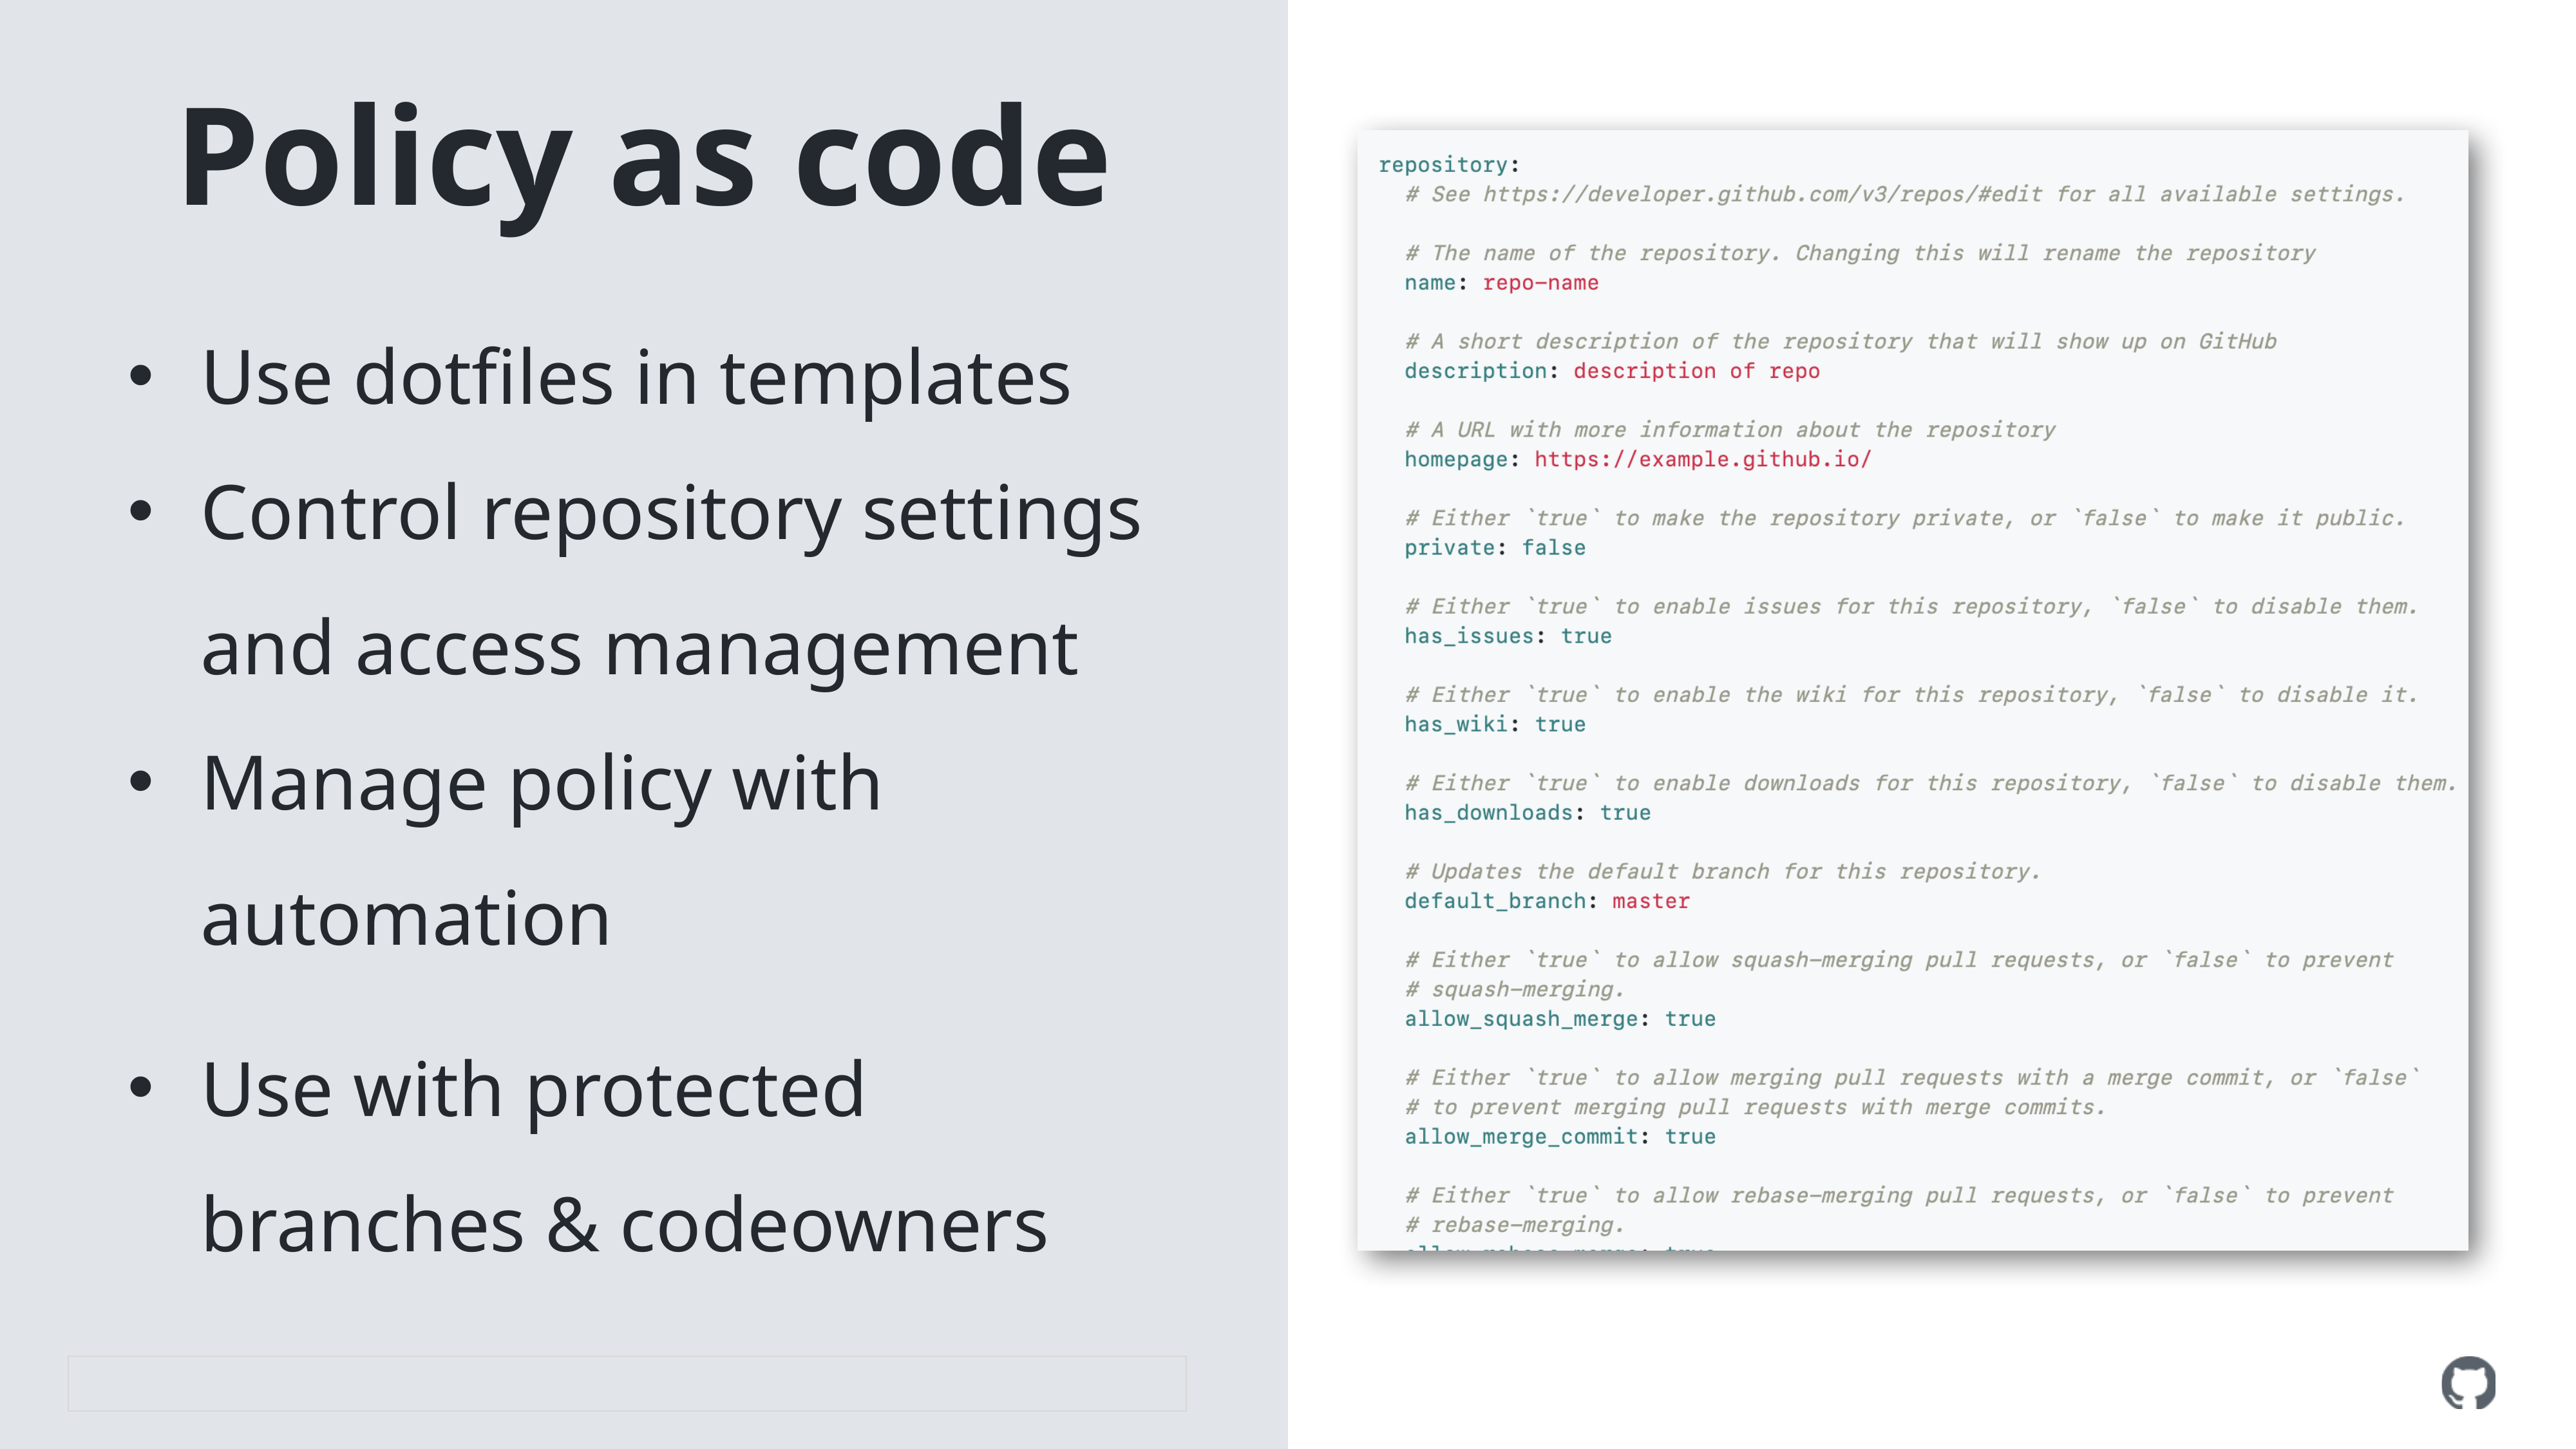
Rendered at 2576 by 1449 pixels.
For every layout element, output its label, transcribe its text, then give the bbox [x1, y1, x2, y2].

picture [1357, 130, 2468, 1251]
title Policy as code [0, 21, 1288, 238]
list Use dotfiles in templates Control repository settings and access management Manage policy with automation Use with protected branches & codeowners [122, 278, 1197, 1449]
